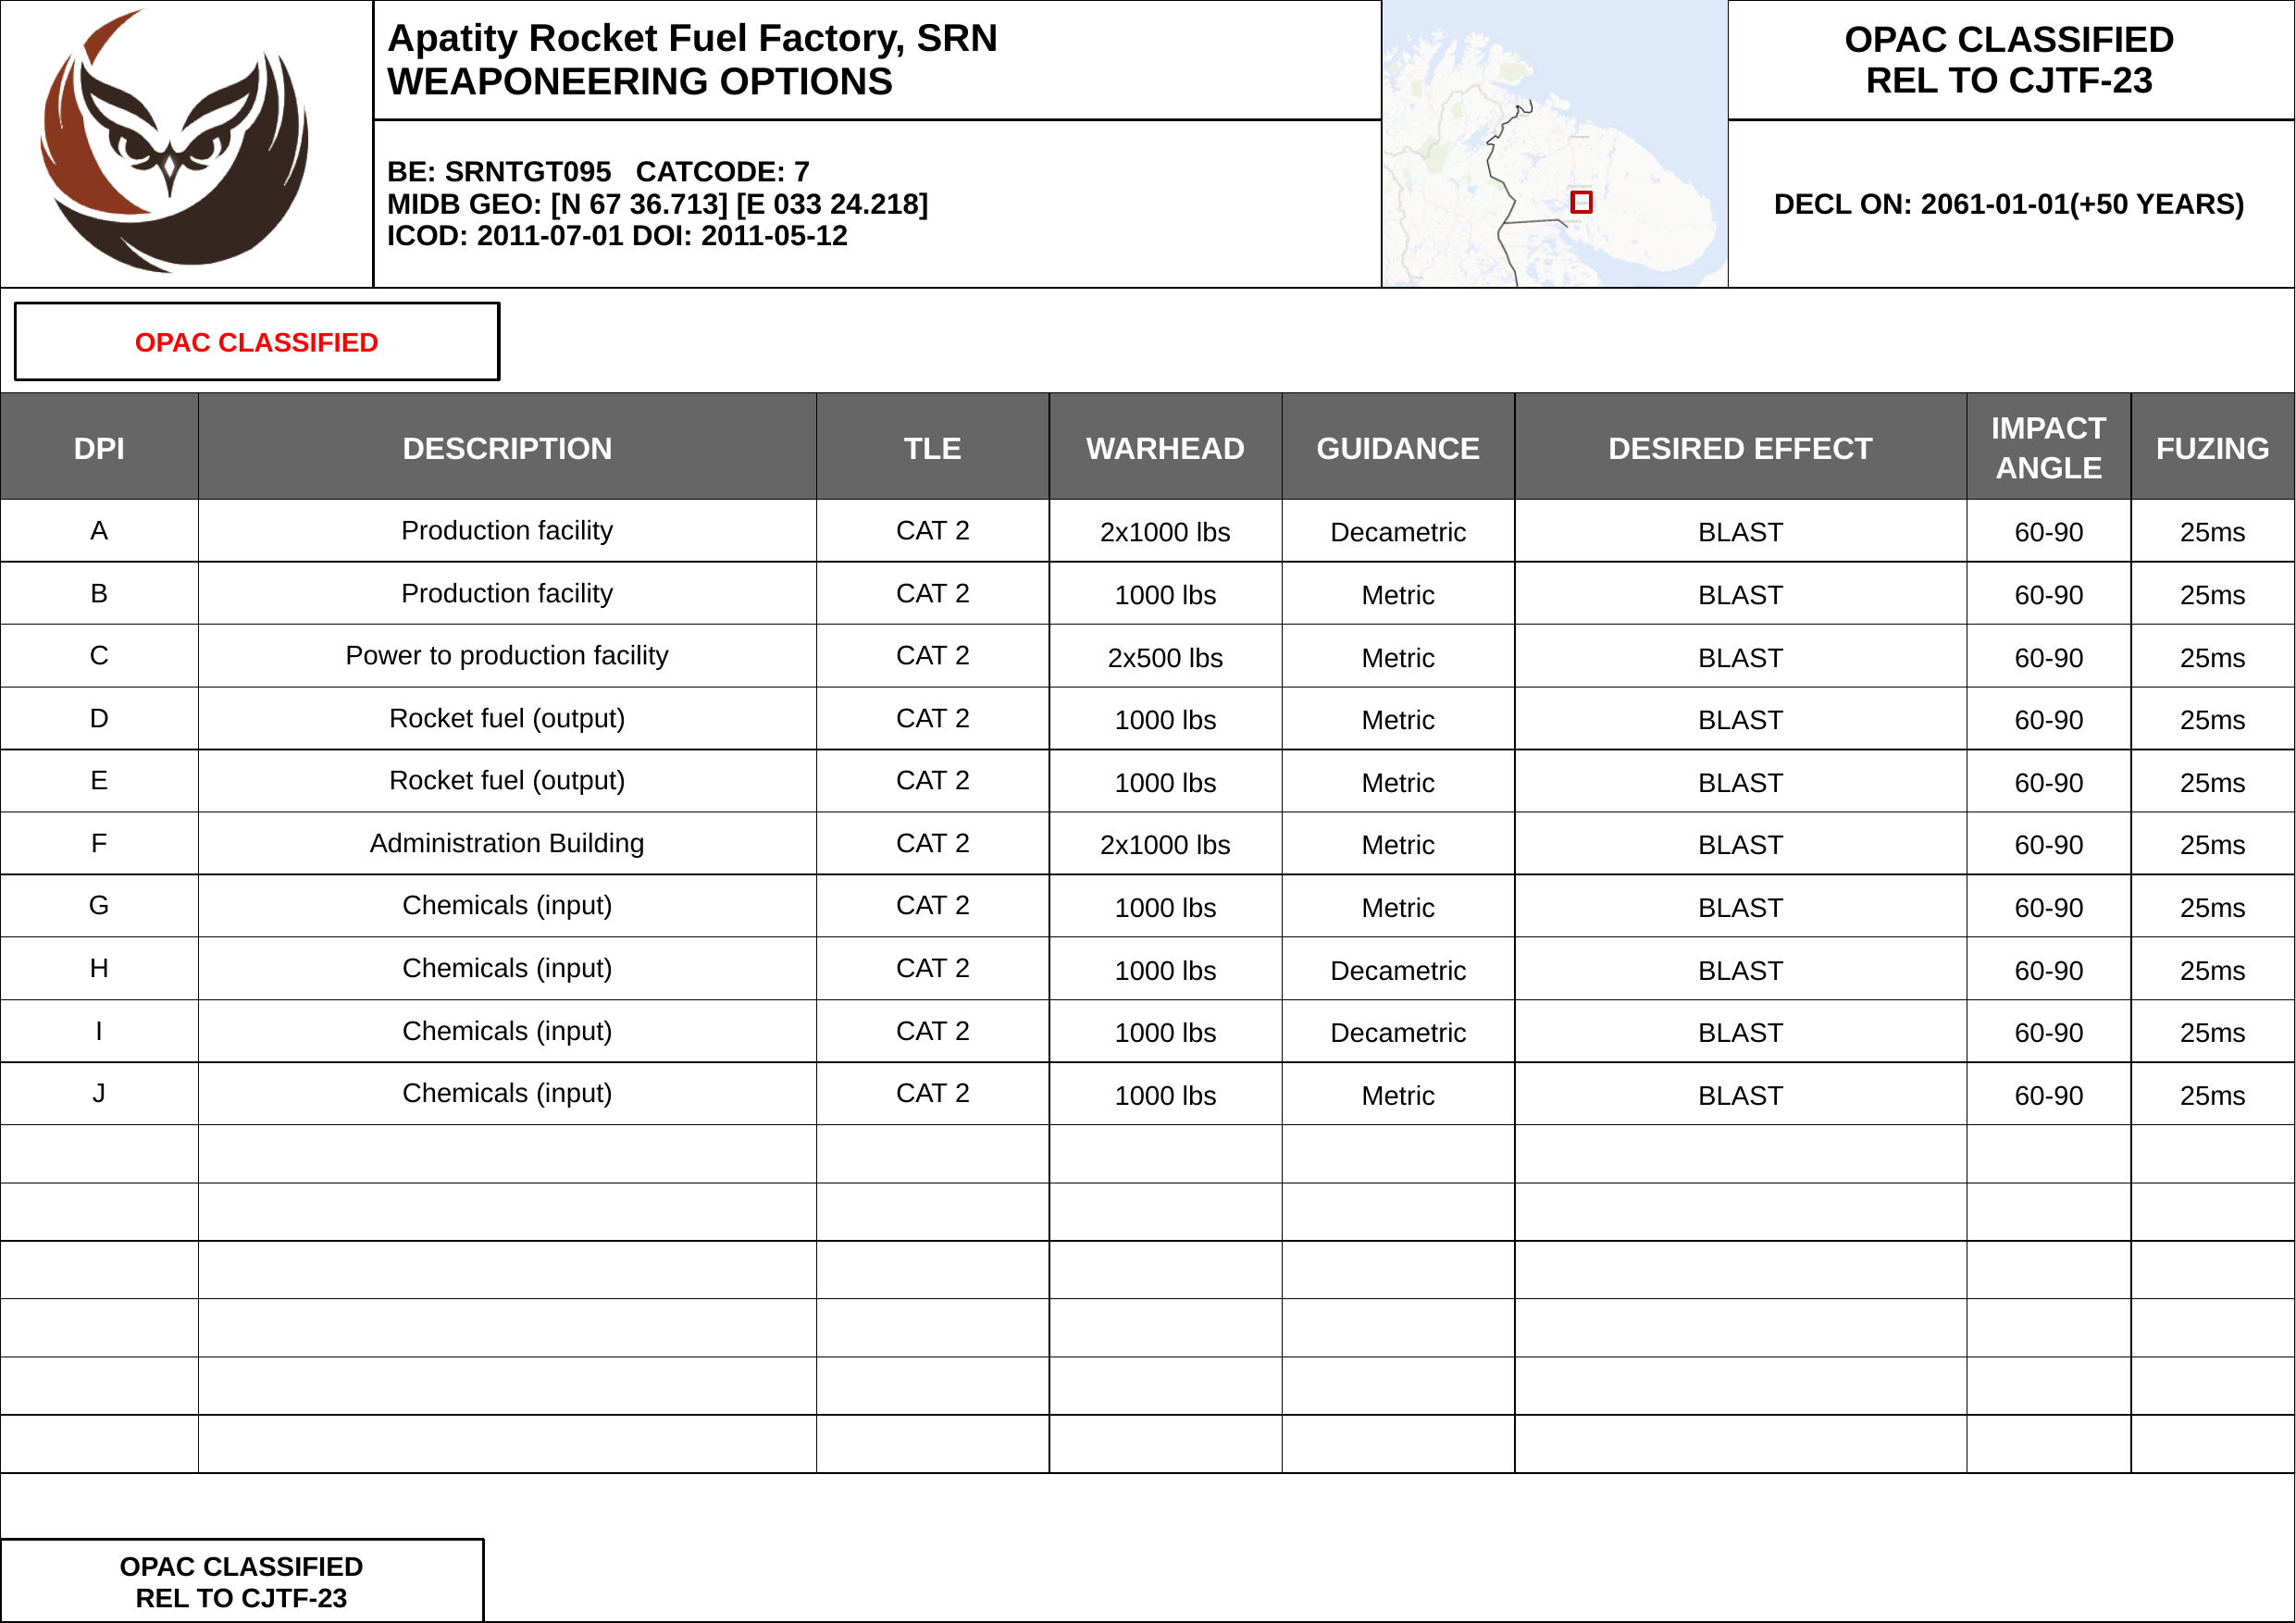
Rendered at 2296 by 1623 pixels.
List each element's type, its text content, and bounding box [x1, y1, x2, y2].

table_cell Metric [1283, 688, 1514, 749]
table_cell 1000 lbs [1050, 875, 1282, 936]
table_cell 25ms [2132, 1063, 2294, 1124]
table_cell [1967, 1357, 2130, 1414]
table_cell 60-90 [1967, 1000, 2130, 1061]
table_cell [2132, 1242, 2294, 1298]
table_header FUZING [2132, 393, 2294, 499]
table_cell DECL ON: 2061-01-01(+50 YEARS) [1732, 121, 2294, 287]
table_cell 60-90 [1967, 500, 2130, 561]
table_cell Power to production facility [199, 625, 816, 687]
table_cell [1283, 1125, 1514, 1183]
table_cell BLAST [1516, 500, 1967, 561]
table_header GUIDANCE [1283, 393, 1514, 499]
table_cell BLAST [1516, 625, 1967, 687]
table_cell [1516, 1299, 1967, 1357]
table_cell [817, 1357, 1049, 1414]
table_cell [1516, 1416, 1967, 1472]
table_cell [817, 1242, 1049, 1298]
table_cell 25ms [2132, 625, 2294, 687]
table_cell [1050, 1125, 1282, 1183]
table_header [341, 1, 372, 287]
table_cell 25ms [2132, 750, 2294, 812]
table_cell BLAST [1516, 812, 1967, 873]
table_cell [817, 1183, 1049, 1240]
table_cell B [1, 563, 198, 624]
table_cell 1000 lbs [1050, 688, 1282, 749]
table_cell [1, 1416, 198, 1472]
table_cell CAT 2 [817, 500, 1049, 561]
table_cell 60-90 [1967, 625, 2130, 687]
table_cell [1283, 1183, 1514, 1240]
table_cell E [1, 750, 198, 812]
table_cell Metric [1283, 625, 1514, 687]
table_header TLE [817, 393, 1049, 499]
table_cell 1000 lbs [1050, 937, 1282, 999]
table_cell 60-90 [1967, 937, 2130, 999]
table_cell [1967, 1125, 2130, 1183]
table_header DESIRED EFFECT [1516, 393, 1967, 499]
table_cell 25ms [2132, 937, 2294, 999]
table_header OPAC CLASSIFIED REL TO CJTF-23 [1731, 1, 2294, 118]
table_cell [1283, 1242, 1514, 1298]
table_cell J [1, 1063, 198, 1124]
table_cell BLAST [1516, 1000, 1967, 1061]
table_cell [2132, 1357, 2294, 1414]
table_cell CAT 2 [817, 625, 1049, 687]
table_cell 25ms [2132, 688, 2294, 749]
table_cell BLAST [1516, 688, 1967, 749]
table_cell Chemicals (input) [199, 1063, 816, 1124]
table_cell Decametric [1283, 500, 1514, 561]
table_cell [2132, 1125, 2294, 1183]
table_cell [1050, 1299, 1282, 1357]
table_cell Rocket fuel (output) [199, 688, 816, 749]
table_cell [199, 1357, 816, 1414]
table_cell 1000 lbs [1050, 750, 1282, 812]
table_header DPI [1, 393, 198, 499]
table_cell Chemicals (input) [199, 875, 816, 936]
table_cell CAT 2 [817, 937, 1049, 999]
table_cell Chemicals (input) [199, 937, 816, 999]
table_cell [1, 1357, 198, 1414]
table_cell [1050, 1242, 1282, 1298]
table_cell Decametric [1283, 937, 1514, 999]
table_cell [1, 1299, 198, 1357]
table_cell [817, 1125, 1049, 1183]
table_cell 25ms [2132, 563, 2294, 624]
table_cell [817, 1299, 1049, 1357]
table_cell [1967, 1183, 2130, 1240]
table_cell Metric [1283, 812, 1514, 873]
table_cell 60-90 [1967, 875, 2130, 936]
table_cell 25ms [2132, 875, 2294, 936]
table_cell [199, 1125, 816, 1183]
table_cell 2x1000 lbs [1050, 500, 1282, 561]
table_cell [1, 1474, 2294, 1621]
table_cell 25ms [2132, 500, 2294, 561]
table_cell 60-90 [1967, 1063, 2130, 1124]
table_cell [1050, 1357, 1282, 1414]
table_cell CAT 2 [817, 563, 1049, 624]
table_cell I [1, 1000, 198, 1061]
table_cell Metric [1283, 750, 1514, 812]
table_cell A [1, 500, 198, 561]
table_cell CAT 2 [817, 1063, 1049, 1124]
table_cell [199, 1183, 816, 1240]
table_cell Metric [1283, 1063, 1514, 1124]
table_cell 1000 lbs [1050, 1000, 1282, 1061]
table_cell 1000 lbs [1050, 563, 1282, 624]
table_cell BE: SRNTGT095 CATCODE: 7 MIDB GEO: [N 67 36.713] [E 033 24.218] ICOD: 2011-07-01 DOI: 2011-05-12 [375, 121, 1377, 287]
table_cell Metric [1283, 563, 1514, 624]
table_cell [1283, 1357, 1514, 1414]
table_cell CAT 2 [817, 750, 1049, 812]
table_cell CAT 2 [817, 688, 1049, 749]
table_cell [817, 1416, 1049, 1472]
table_cell [1, 1183, 198, 1240]
table_cell Decametric [1283, 1000, 1514, 1061]
table_cell 60-90 [1967, 812, 2130, 873]
table_cell [1, 1125, 198, 1183]
table_cell 60-90 [1967, 688, 2130, 749]
table_cell [2132, 1299, 2294, 1357]
table_header WARHEAD [1050, 393, 1282, 499]
table_cell Production facility [199, 500, 816, 561]
table_cell Administration Building [199, 812, 816, 873]
table_cell Rocket fuel (output) [199, 750, 816, 812]
table_header Apatity Rocket Fuel Factory, SRN WEAPONEERING OPTIONS [375, 1, 1379, 118]
table_cell [199, 1299, 816, 1357]
table_header IMPACT ANGLE [1967, 393, 2130, 499]
table_cell BLAST [1516, 875, 1967, 936]
table_cell D [1, 688, 198, 749]
table_cell BLAST [1516, 937, 1967, 999]
table_cell [1967, 1242, 2130, 1298]
table_cell [1516, 1183, 1967, 1240]
text_box OPAC CLASSIFIED REL TO CJTF-23 [0, 1539, 484, 1623]
table_cell BLAST [1516, 563, 1967, 624]
table_cell Chemicals (input) [199, 1000, 816, 1061]
table_cell C [1, 625, 198, 687]
table_cell 60-90 [1967, 750, 2130, 812]
table_cell [1050, 1416, 1282, 1472]
table_cell [1283, 1416, 1514, 1472]
table_cell [1050, 1183, 1282, 1240]
table_cell CAT 2 [817, 1000, 1049, 1061]
table_cell CAT 2 [817, 812, 1049, 873]
table_cell [1, 1242, 198, 1298]
table_cell CAT 2 [817, 875, 1049, 936]
table_cell 1000 lbs [1050, 1063, 1282, 1124]
picture [1382, 0, 1729, 287]
table_cell [1967, 1299, 2130, 1357]
table_cell [1283, 1299, 1514, 1357]
table_cell F [1, 812, 198, 873]
table_cell 25ms [2132, 1000, 2294, 1061]
table_cell 2x500 lbs [1050, 625, 1282, 687]
table_cell BLAST [1516, 1063, 1967, 1124]
table_cell H [1, 937, 198, 999]
table_cell [1516, 1357, 1967, 1414]
table_cell BLAST [1516, 750, 1967, 812]
table_cell [1516, 1242, 1967, 1298]
table_cell 25ms [2132, 812, 2294, 873]
picture [0, 0, 339, 298]
table_header DESCRIPTION [199, 393, 816, 499]
table_cell [2132, 1416, 2294, 1472]
table_cell 60-90 [1967, 563, 2130, 624]
table_cell Production facility [199, 563, 816, 624]
table_cell [2132, 1183, 2294, 1240]
table_cell [199, 1416, 816, 1472]
table_cell Metric [1283, 875, 1514, 936]
table_cell G [1, 875, 198, 936]
table_cell [1967, 1416, 2130, 1472]
table_cell [199, 1242, 816, 1298]
text_box OPAC CLASSIFIED [15, 303, 499, 380]
table_cell [1516, 1125, 1967, 1183]
table_cell 2x1000 lbs [1050, 812, 1282, 873]
table_cell [1, 289, 2294, 392]
